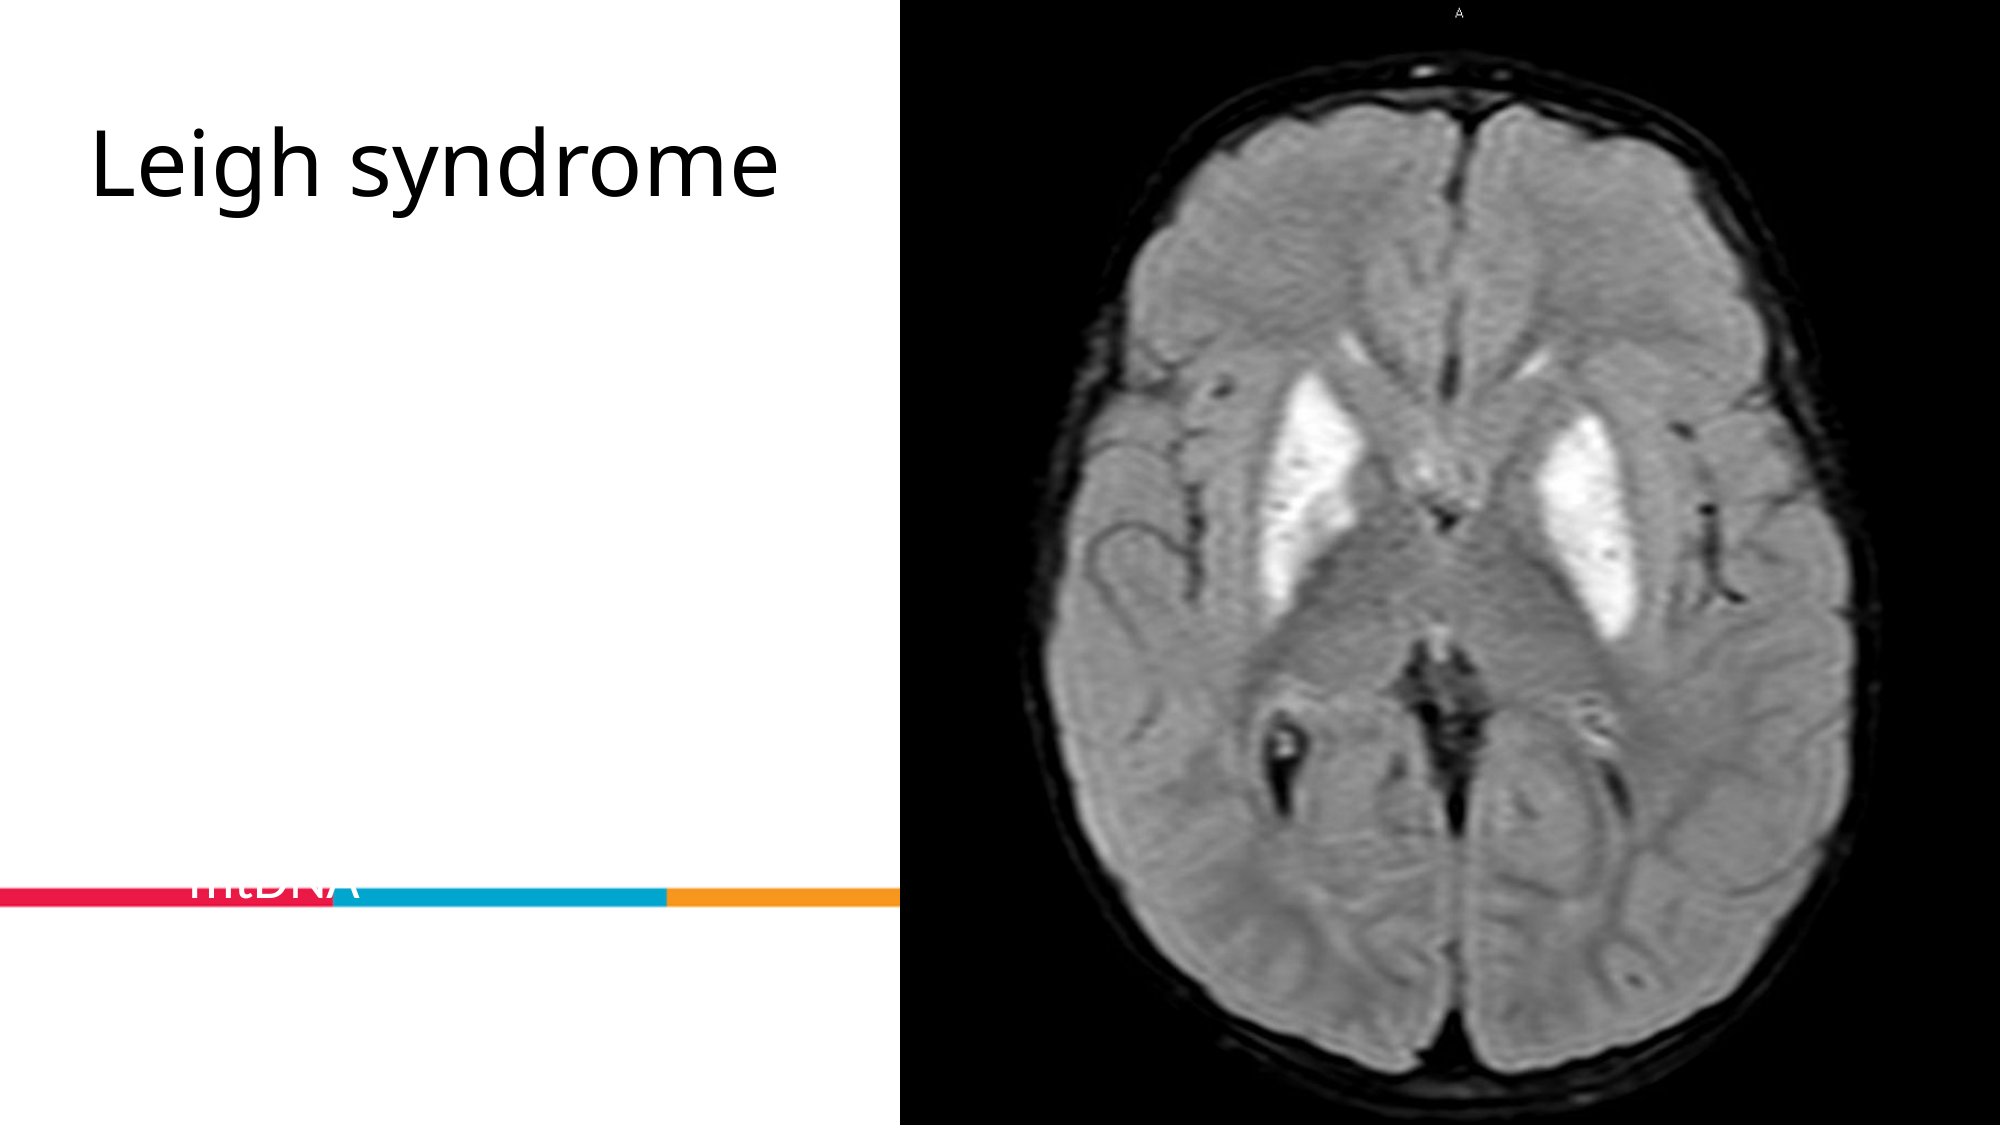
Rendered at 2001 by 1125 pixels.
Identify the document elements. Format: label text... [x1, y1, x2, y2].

title Leigh syndrome [68, 97, 900, 223]
picture [0, 0, 2000, 1125]
list A clinical description of a patient with: developmental delay or neurological regression, typical findings on brain MRI Genetic or biochemical evidence of mitochondrial disease At least 75 different genetic etiologies both nuclear and mtDNA Typically with onset in early childhood and progression [68, 252, 887, 1100]
